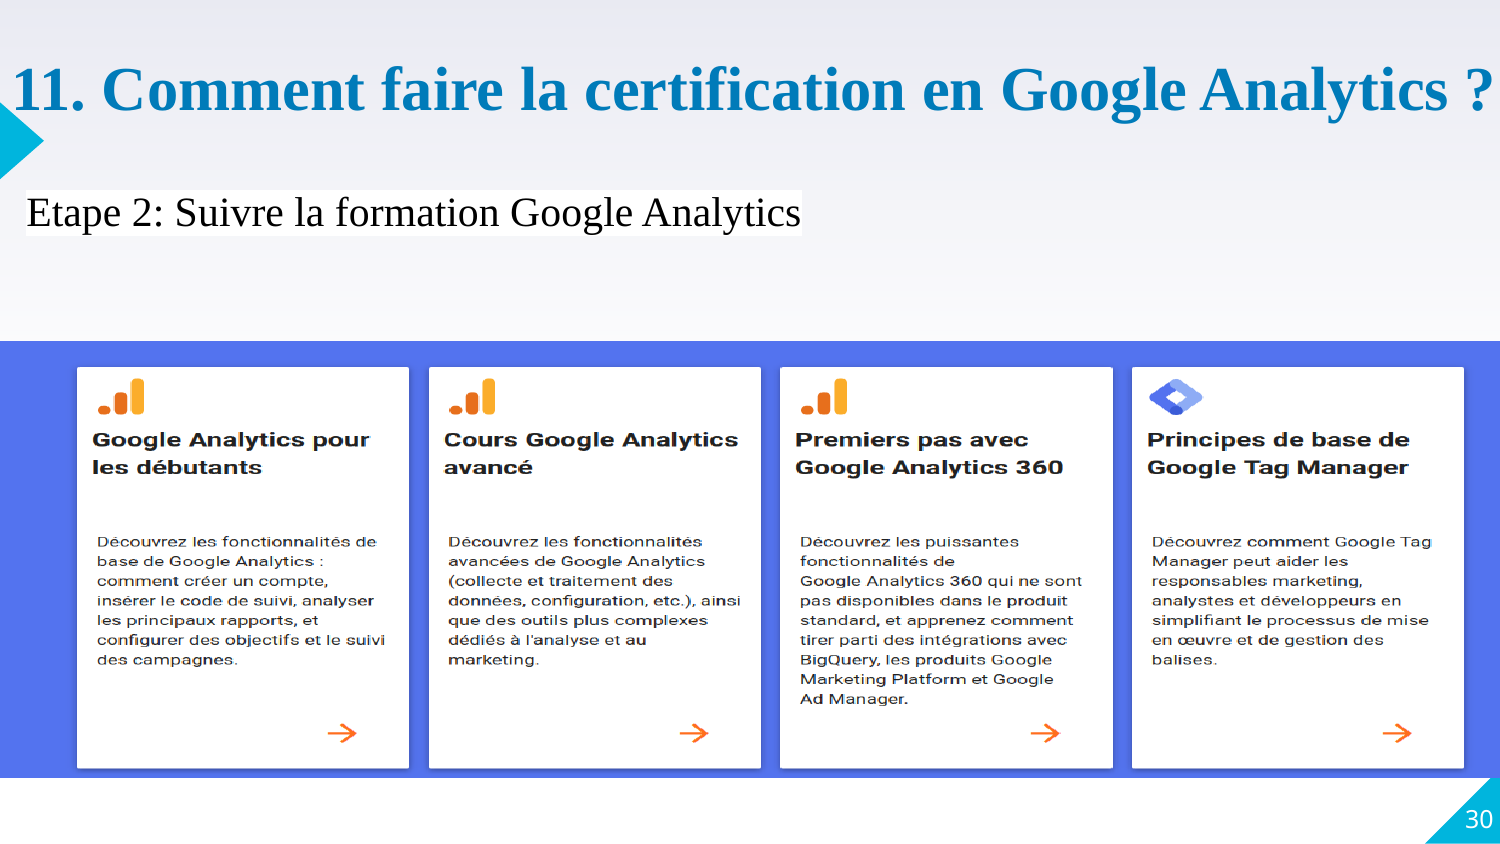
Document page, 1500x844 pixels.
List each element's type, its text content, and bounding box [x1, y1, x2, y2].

title 11. Comment faire la certification en Google Analytics ? [0, 36, 1500, 215]
picture [0, 341, 1500, 779]
slide_number 30 [1418, 785, 1494, 838]
list Etape 2: Suivre la formation Google Analytics [26, 177, 1482, 340]
